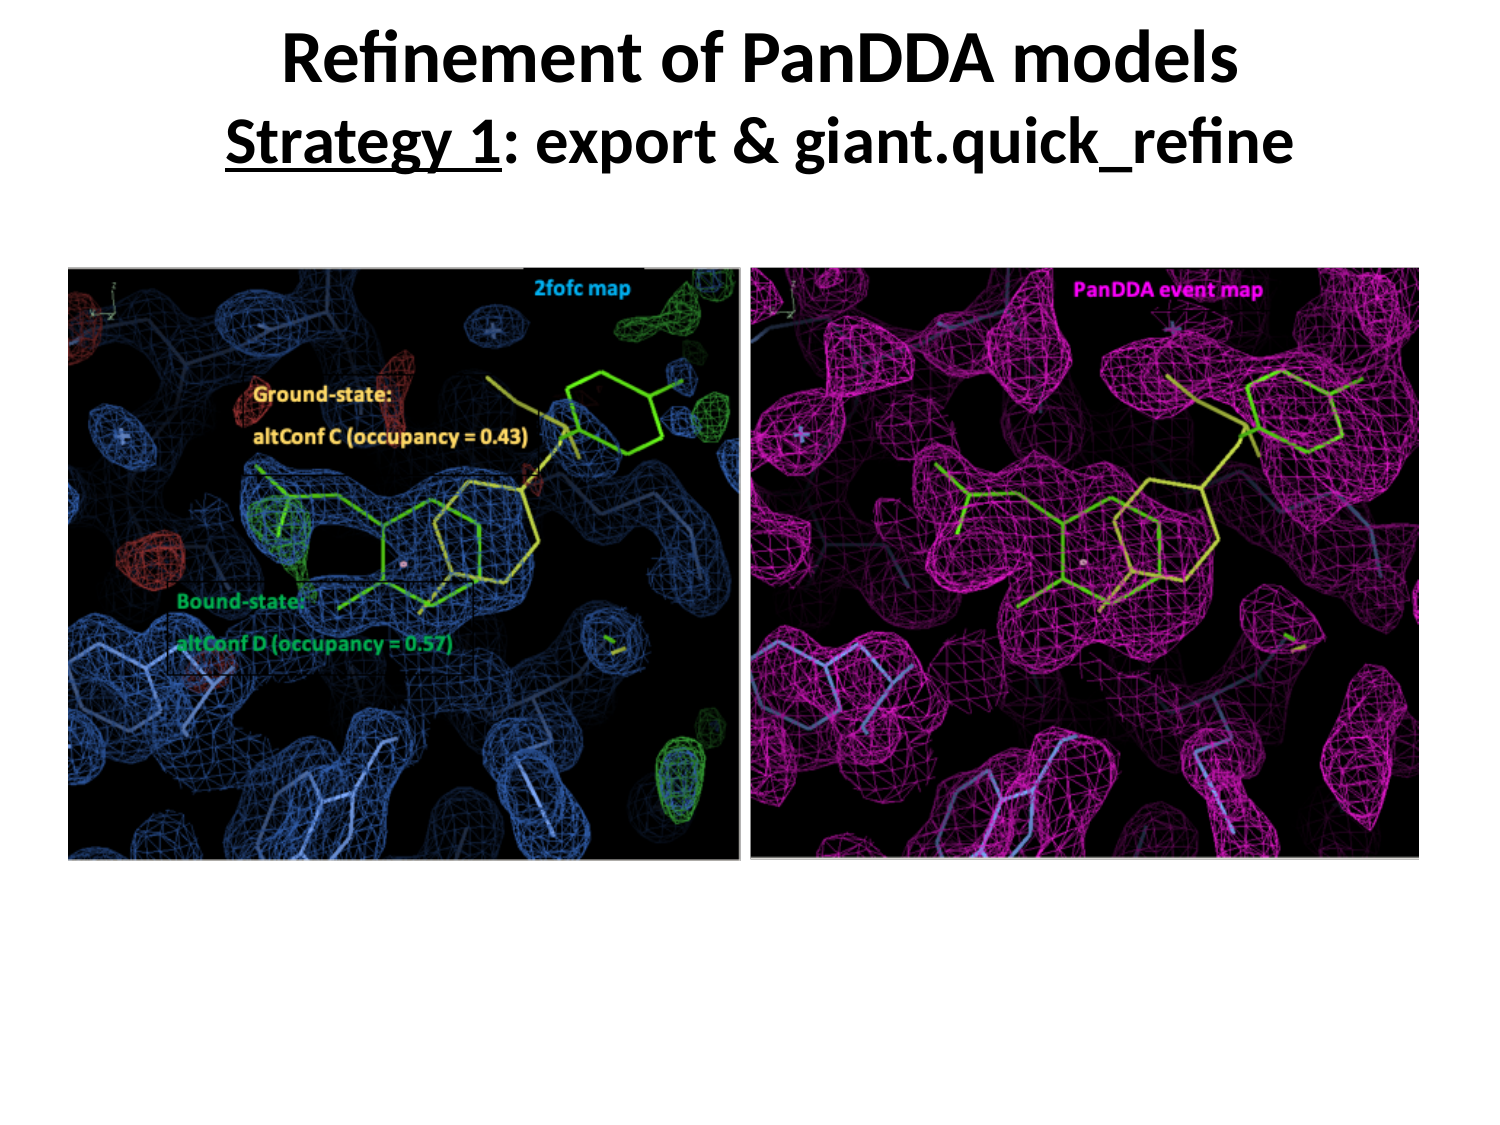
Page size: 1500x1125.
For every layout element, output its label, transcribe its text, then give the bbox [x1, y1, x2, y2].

picture [68, 265, 1419, 861]
text_box Refinement of PanDDA models Strategy 1: export & giant.quick_refine [210, 0, 1311, 185]
